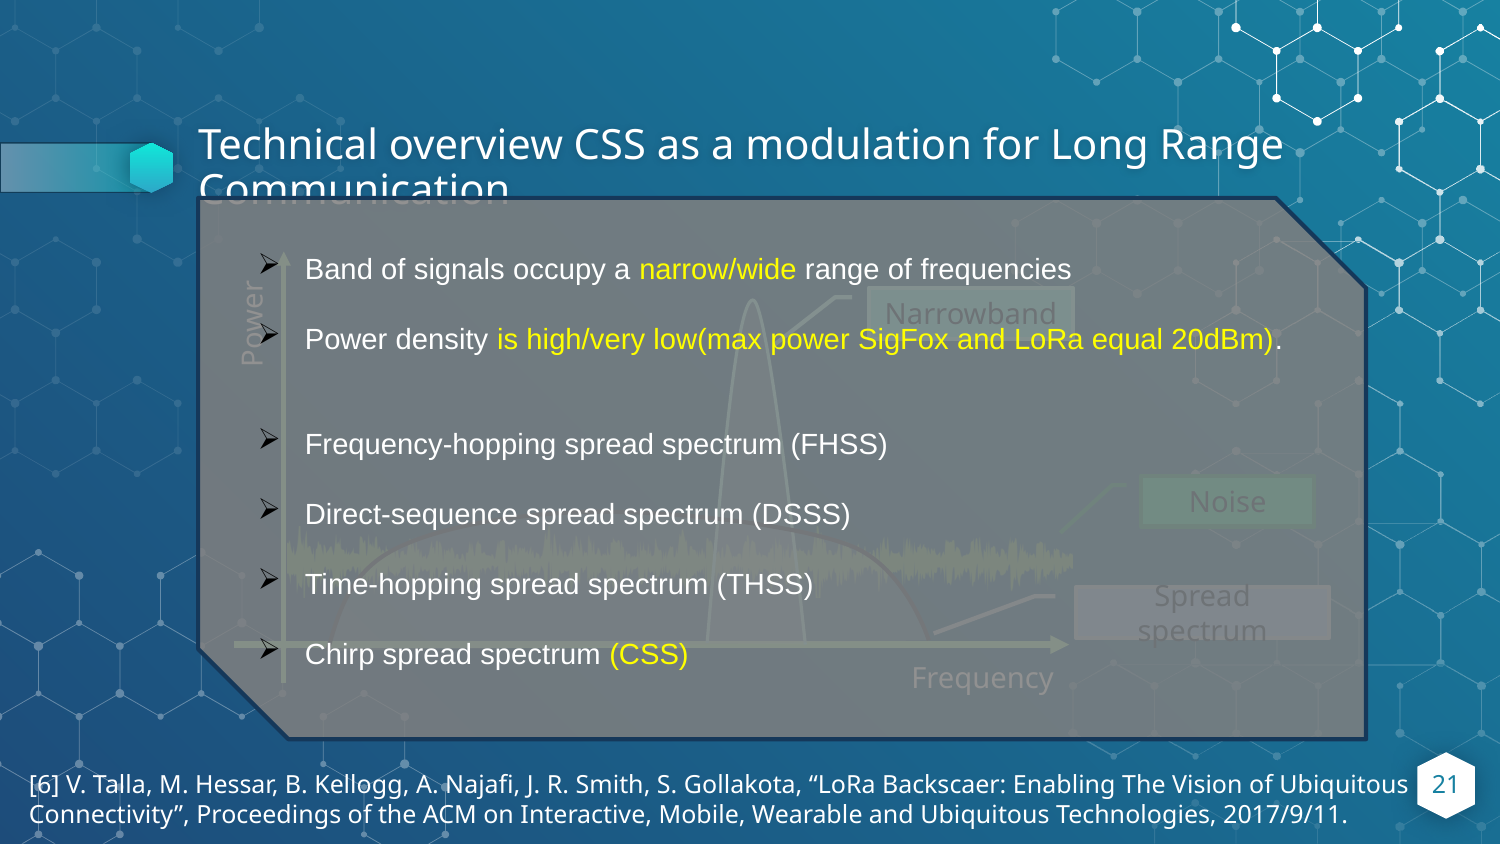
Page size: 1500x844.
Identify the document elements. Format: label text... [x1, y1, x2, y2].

slide_number 21 [1417, 752, 1475, 819]
table_cell SF9 [285, 645, 1064, 654]
text_box [6] V. Talla, M. Hessar, B. Kellogg, A. Najafi, J. R. Smith, S. Gollakota, “LoRa Backscaer: Enabling The Vision of Ubiquitous Connectivity”, Proceedings of the ACM on Interactive, Mobile, Wearable and Ubiquitous Technologies, 2017/9/11. [14, 761, 1432, 837]
table_cell SF9 [285, 529, 1075, 607]
table_cell SF9 [276, 645, 283, 654]
picture [287, 526, 1073, 598]
title Technical overview CSS as a modulation for Long Range Communication [198, 140, 1500, 198]
text_box Band of signals occupy a narrow/wide range of frequencies Power density is high/very low(max power SigFox and LoRa equal 20dBm). Frequency-hopping spread spectrum (FHSS) Direct-sequence spread spectrum (DSSS) Time-hopping spread spectrum (THSS) Chirp spread spectrum (CSS) [196, 195, 1369, 742]
